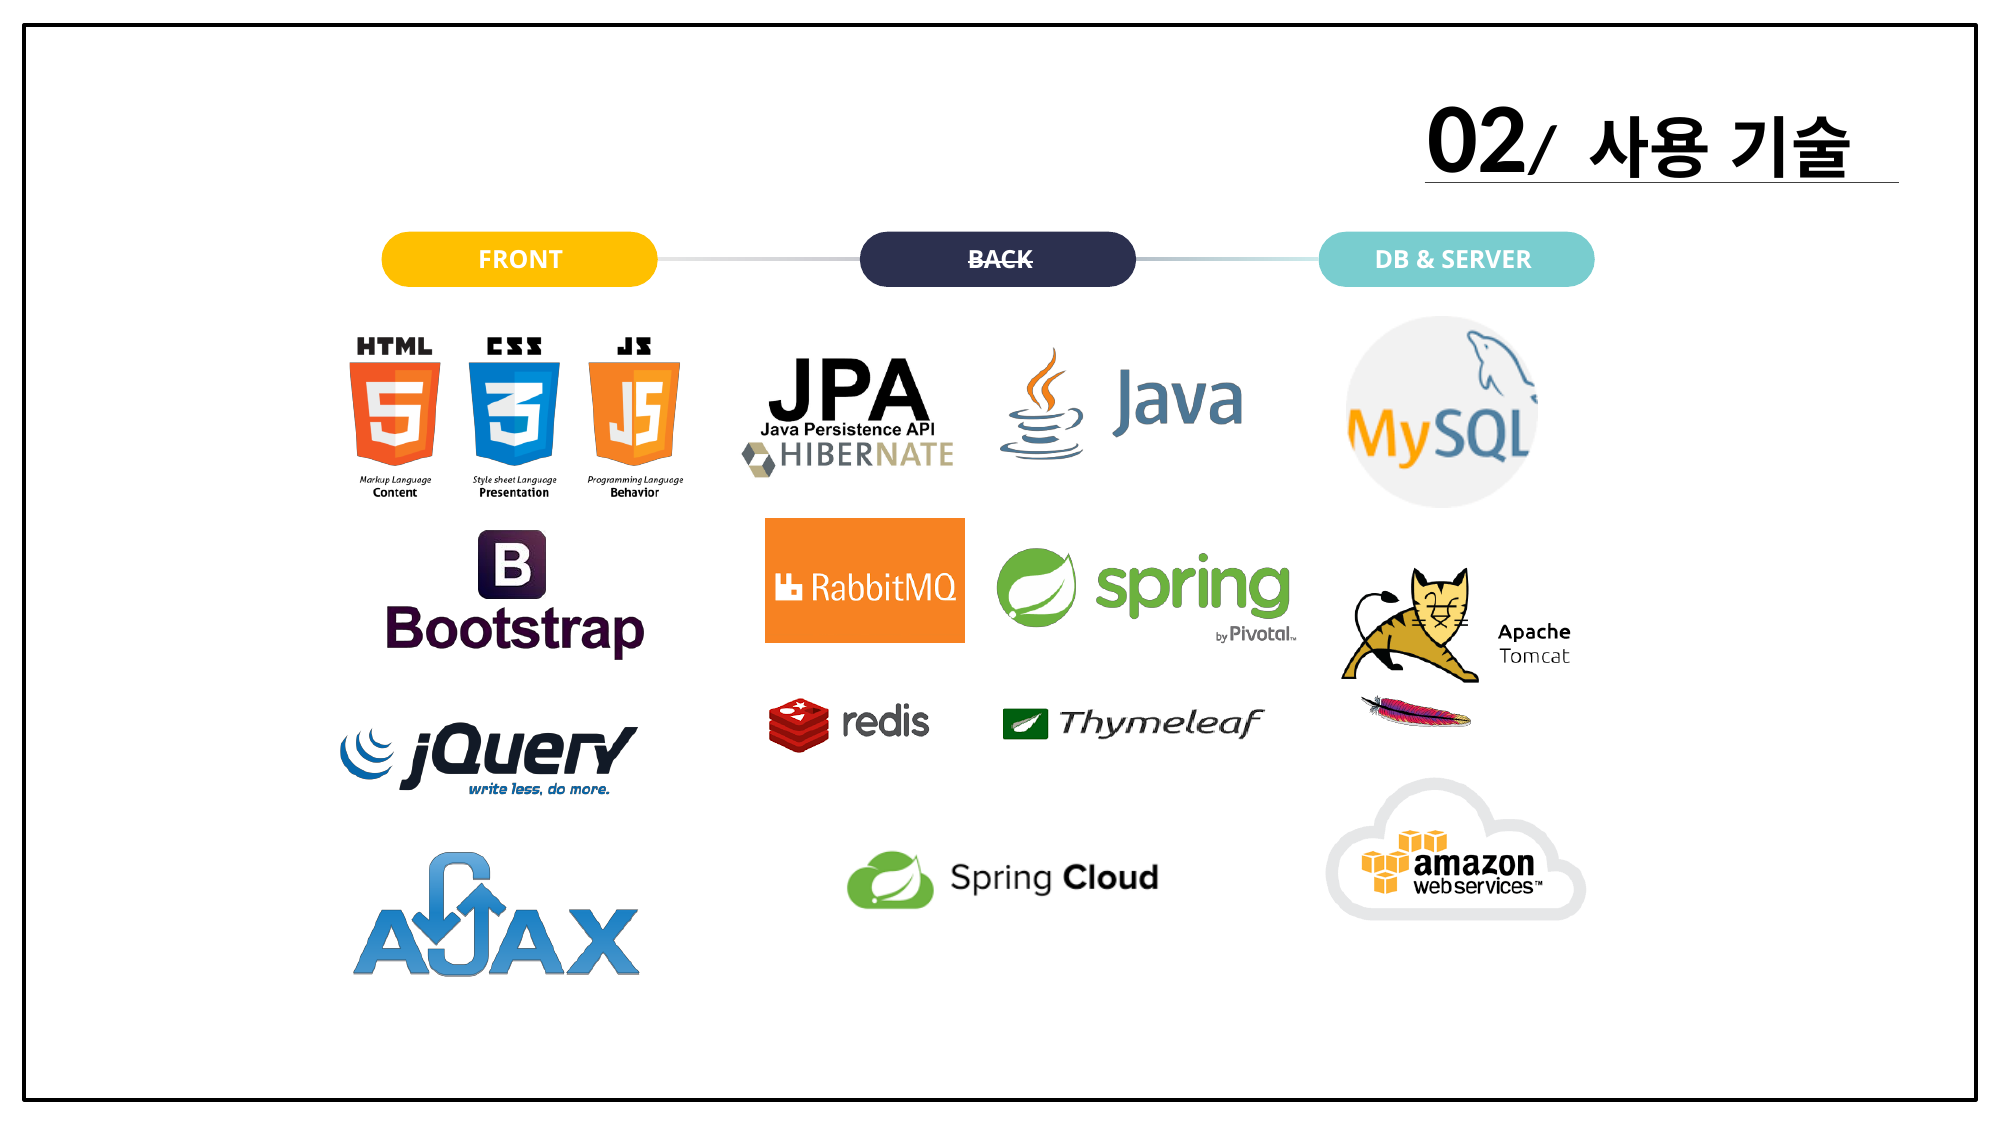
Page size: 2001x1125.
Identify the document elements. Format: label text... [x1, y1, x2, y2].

text_box 02/ 사용 기술 [1412, 65, 1875, 201]
text_box [866, 231, 1130, 241]
picture [706, 518, 1275, 978]
picture [1316, 772, 1593, 928]
text_box [983, 330, 1275, 476]
text_box [381, 231, 655, 287]
text_box [325, 669, 653, 848]
text_box [349, 337, 688, 506]
text_box [344, 840, 647, 986]
text_box FRONT [476, 241, 564, 274]
text_box BACK [655, 241, 1321, 274]
text_box DB & SERVER [1372, 241, 1541, 274]
text_box [864, 274, 1132, 287]
text_box [1321, 231, 1595, 287]
picture [1346, 316, 1538, 508]
text_box [993, 545, 1300, 645]
text_box [1328, 552, 1581, 737]
text_box [349, 517, 685, 673]
picture [718, 339, 980, 486]
